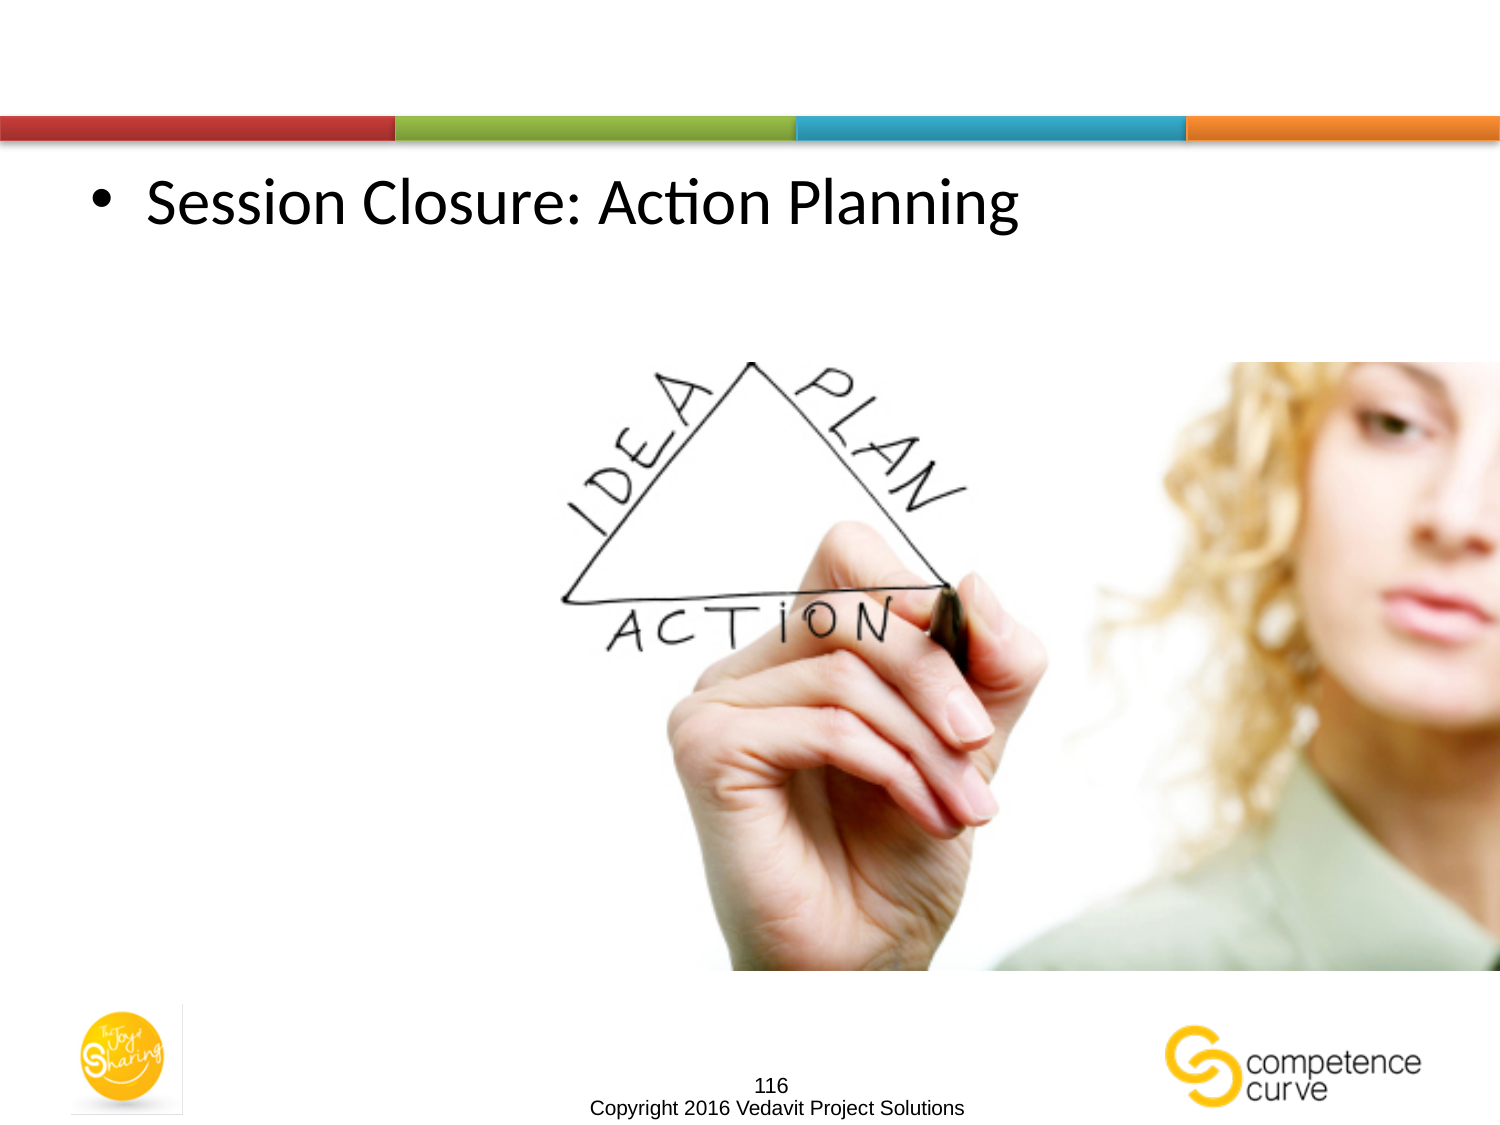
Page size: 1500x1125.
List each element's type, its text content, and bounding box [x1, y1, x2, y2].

list Session Closure: Action Planning [74, 149, 1426, 1001]
picture [537, 362, 1500, 971]
footer Copyright 2016 Vedavit Project Solutions [575, 1087, 1050, 1125]
picture [71, 1004, 184, 1116]
slide_number 116 [596, 1063, 947, 1087]
picture [1164, 1023, 1425, 1112]
